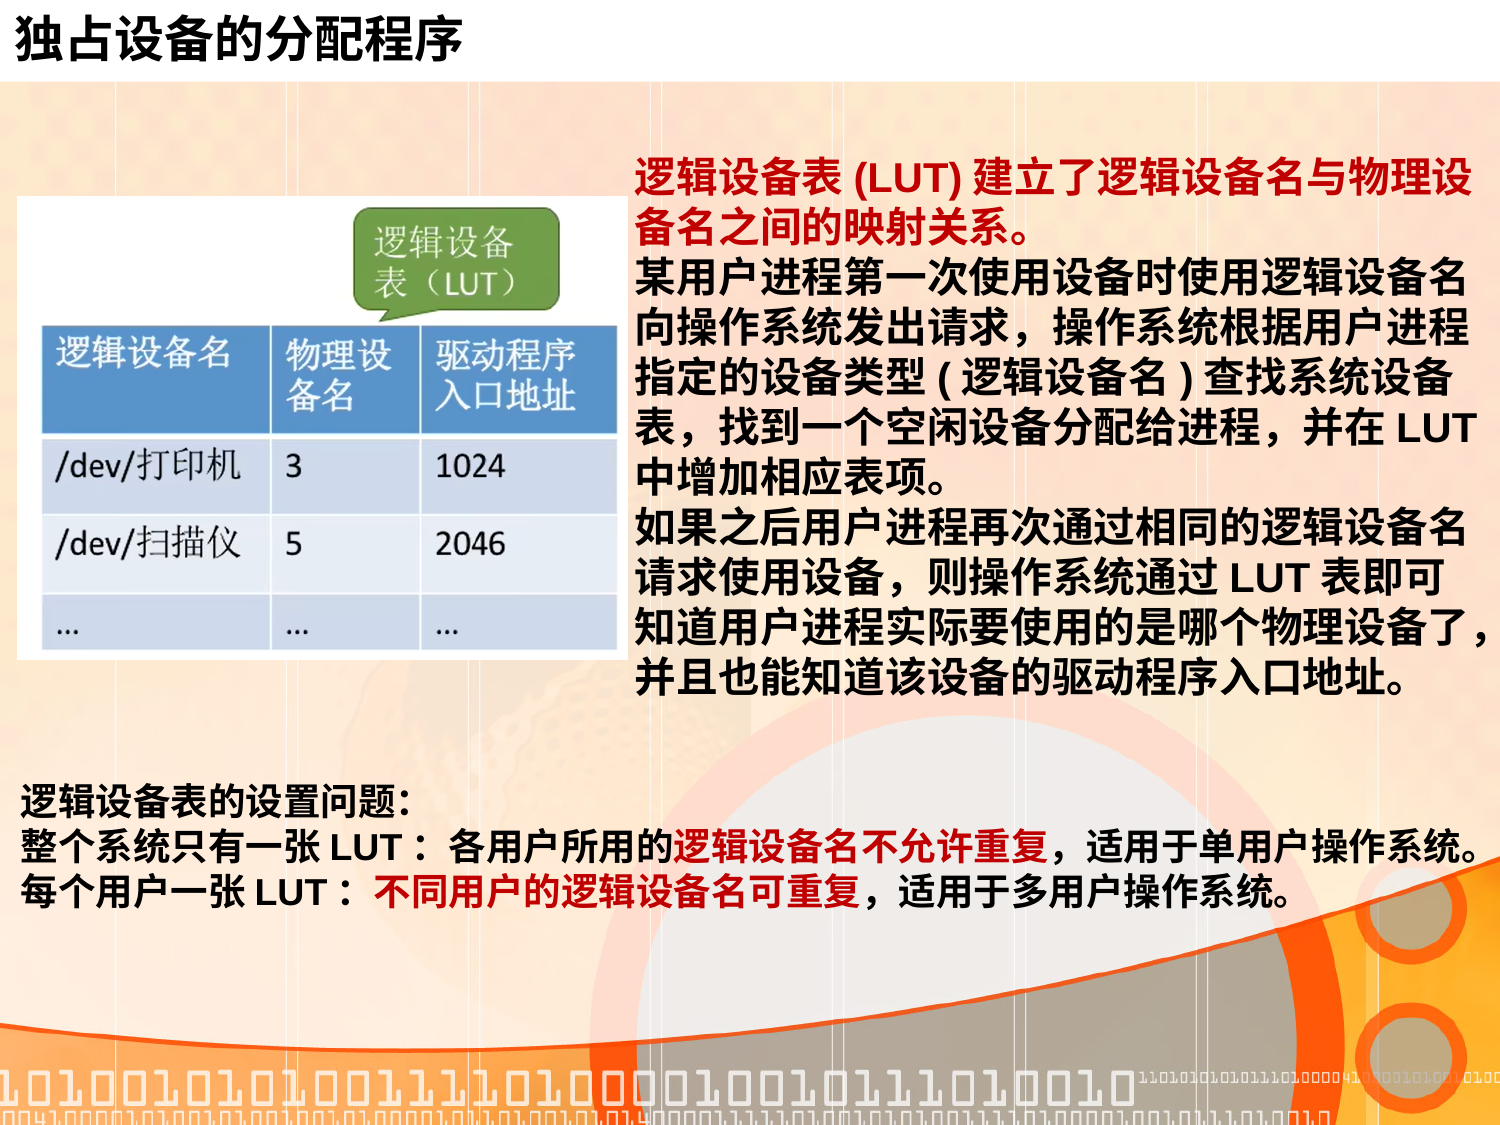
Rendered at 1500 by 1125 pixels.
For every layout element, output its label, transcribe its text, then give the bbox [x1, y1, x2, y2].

text_box 逻辑设备表(LUT)建立了逻辑设备名与物理设备名之间的映射关系。 某用户进程第一次使用设备时使用逻辑设备名向操作系统发出请求，操作系统根据用户进程指定的设备类型(逻辑设备名)查找系统设备表，找到一个空闲设备分配给进程，并在LUT中增加相应表项。 如果之后用户进程再次通过相同的逻辑设备名请求使用设备，则操作系统通过LUT表即可知道用户进程实际要使用的是哪个物理设备了，并且也能知道该设备的驱动程序入口地址。 [620, 143, 1493, 709]
text_box 逻辑设备表的设置问题： 整个系统只有一张LUT：各用户所用的逻辑设备名不允许重复，适用于单用户操作系统。 每个用户一张LUT：不同用户的逻辑设备名可重复，适用于多用户操作系统。 [5, 770, 1483, 920]
title 独占设备的分配程序 [0, 0, 1500, 76]
picture [0, 82, 1500, 1125]
